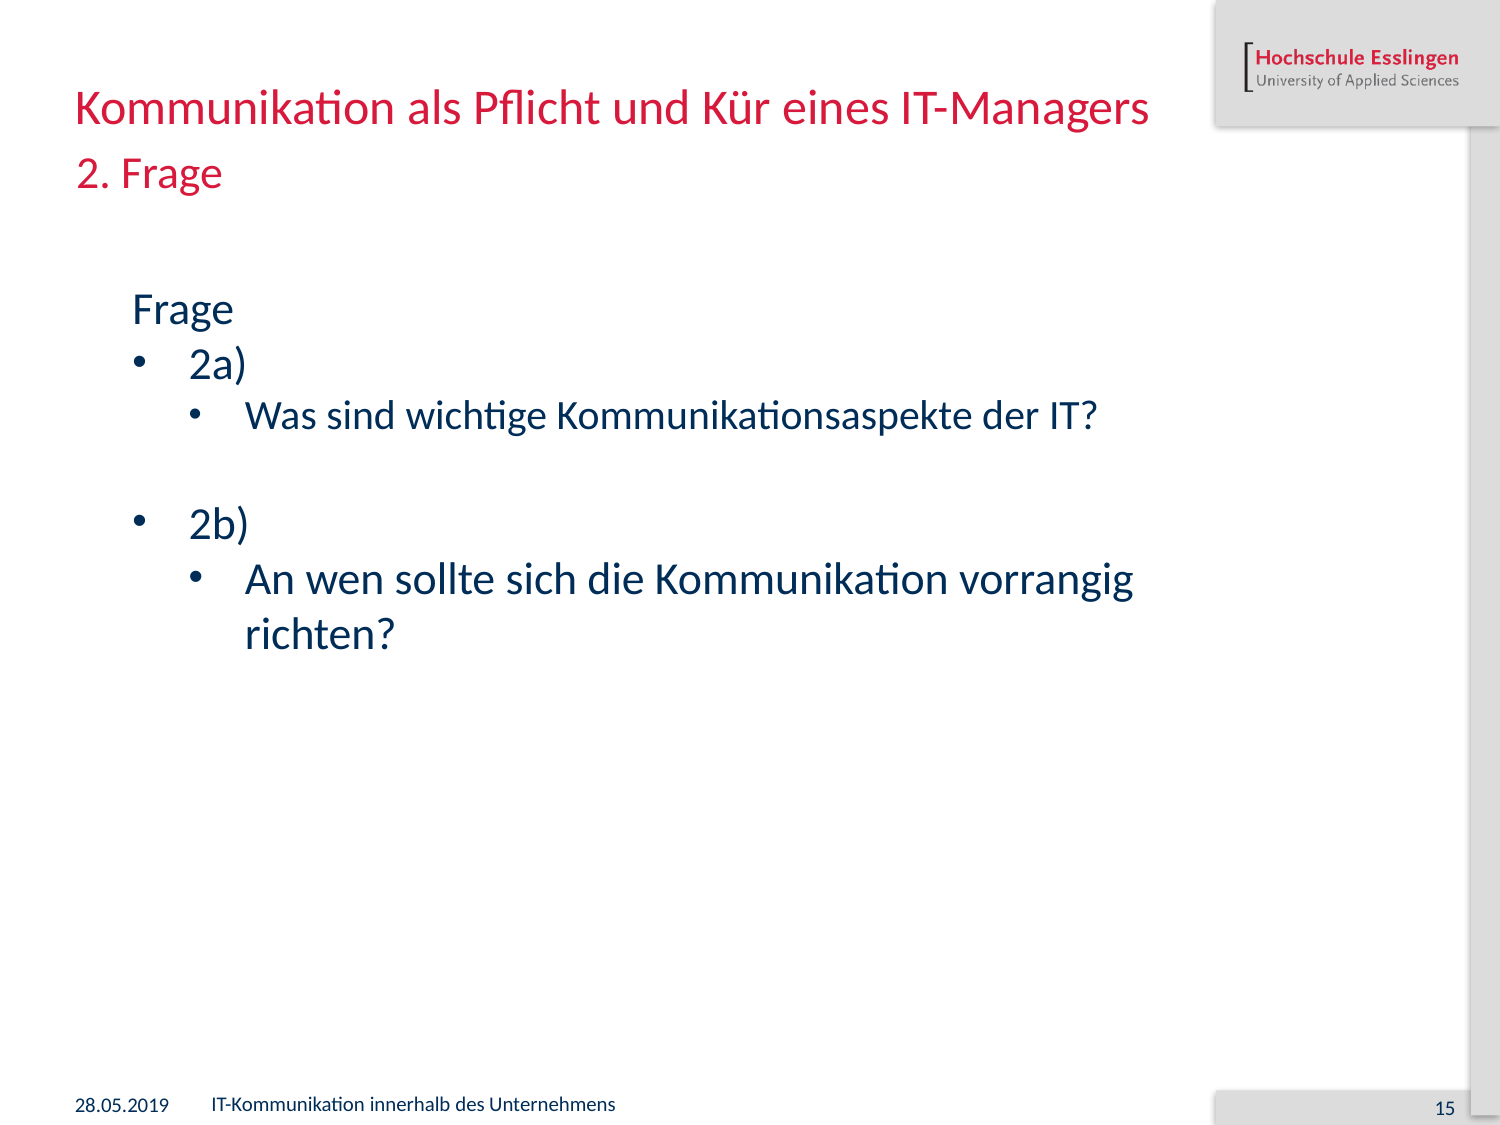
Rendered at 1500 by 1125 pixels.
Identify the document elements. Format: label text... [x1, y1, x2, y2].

list Frage 2a) Was sind wichtige Kommunikationsaspekte der IT? 2b) An wen sollte sich die Kommunikation vorrangig richten? [76, 278, 1188, 1057]
list 2. Frage [76, 142, 1188, 207]
title Kommunikation als Pflicht und Kür eines IT-Managers [75, 75, 1188, 136]
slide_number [74, 1090, 211, 1125]
slide_number 15 [1376, 1094, 1471, 1125]
footer IT-Kommunikation innerhalb des Unternehmens [211, 1090, 1188, 1125]
